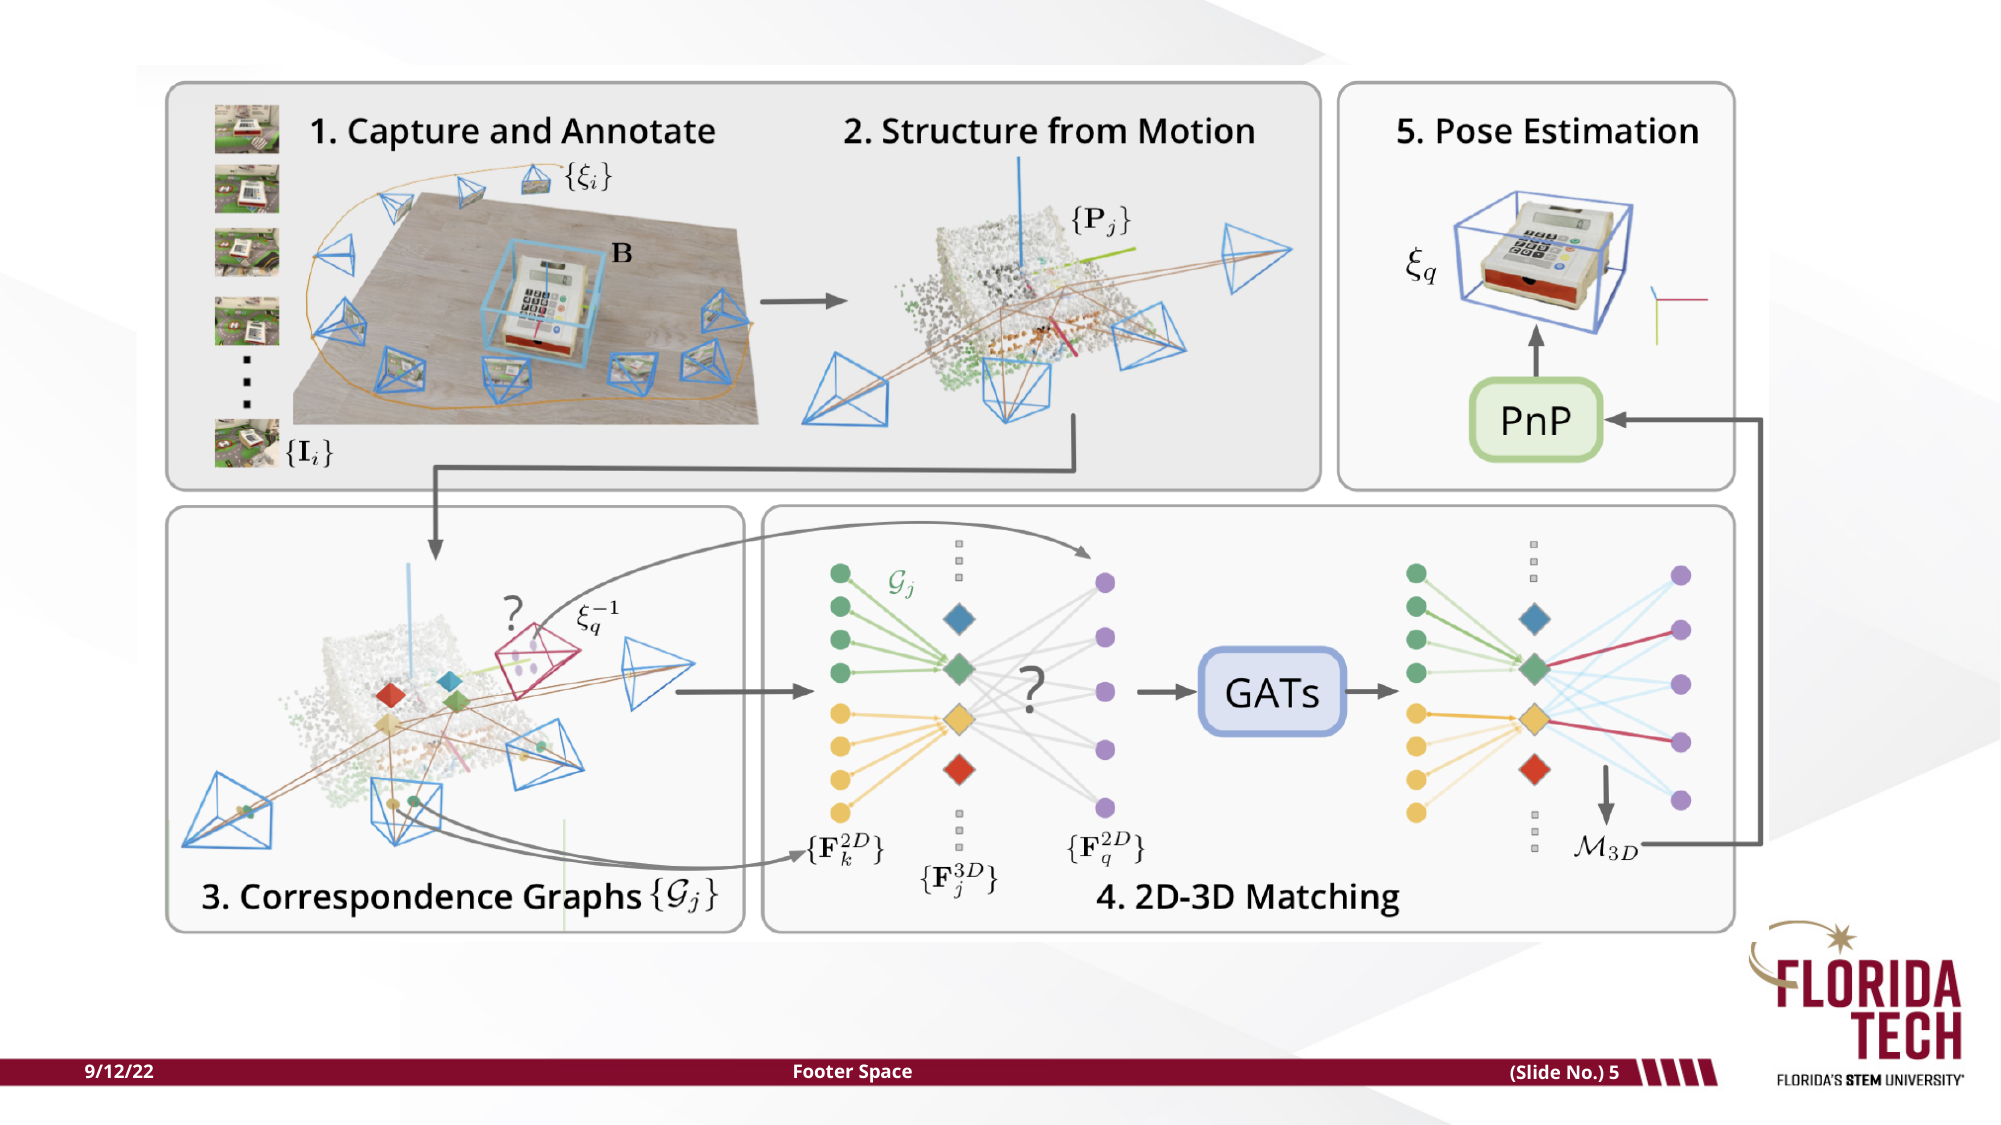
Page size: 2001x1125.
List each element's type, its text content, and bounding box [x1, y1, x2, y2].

list (Slide No.) 5 [1409, 1042, 1635, 1103]
list Footer Space [351, 1042, 1354, 1103]
list 9/12/22 [69, 1042, 295, 1103]
picture [0, 0, 2000, 1125]
